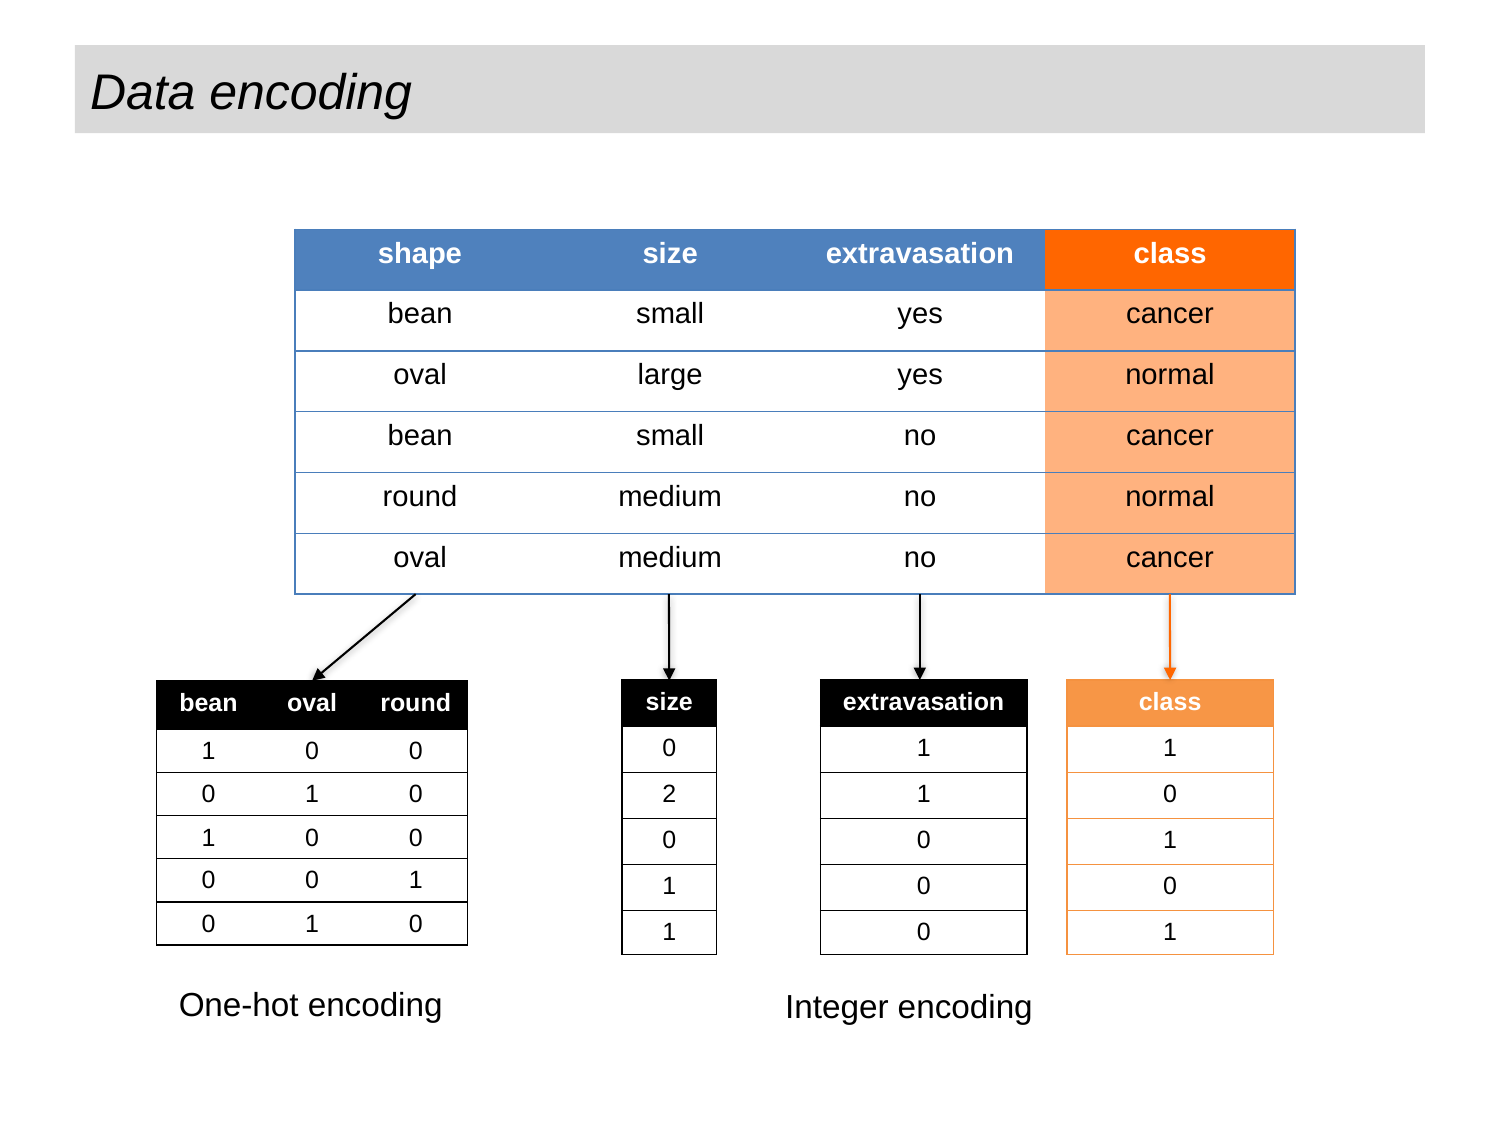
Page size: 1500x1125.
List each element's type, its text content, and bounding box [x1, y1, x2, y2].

table_cell 0 [821, 865, 1026, 910]
table_header bean [157, 681, 260, 729]
table_cell 1 [157, 730, 260, 772]
table_cell yes [795, 352, 1045, 411]
table_header size [545, 230, 795, 289]
table_cell no [795, 534, 1045, 593]
table_cell 0 [364, 816, 467, 858]
table_cell 1 [623, 911, 716, 954]
table_cell oval [296, 534, 545, 593]
table_header size [623, 681, 716, 725]
table_cell 0 [260, 816, 364, 858]
table_header shape [296, 230, 545, 289]
table_cell normal [1045, 473, 1294, 533]
table_cell 1 [260, 773, 364, 815]
table_cell 1 [157, 816, 260, 858]
table_cell 0 [364, 773, 467, 815]
text_box Data encoding [74, 45, 1425, 134]
table_header extravasation [795, 230, 1045, 289]
table_cell medium [545, 534, 795, 593]
table_cell 1 [1068, 911, 1273, 954]
table_cell 0 [364, 903, 467, 944]
table_cell oval [296, 352, 545, 411]
table_cell 1 [821, 773, 1026, 818]
table_cell 0 [623, 727, 716, 772]
table_cell 0 [260, 730, 364, 772]
table_cell 1 [821, 727, 1026, 772]
text_box One-hot encoding [163, 975, 461, 1031]
table_cell no [795, 473, 1045, 533]
table_cell 0 [157, 773, 260, 815]
table_cell bean [296, 291, 545, 350]
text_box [311, 593, 416, 681]
table_cell bean [296, 412, 545, 472]
table_cell normal [1045, 352, 1294, 411]
table_cell cancer [1045, 291, 1294, 350]
table_cell round [296, 473, 545, 533]
table_cell medium [545, 473, 795, 533]
text_box Integer encoding [770, 977, 1067, 1033]
table_header class [1068, 681, 1273, 725]
table_cell 1 [1068, 727, 1273, 772]
table_header extravasation [821, 681, 1026, 725]
table_header oval [260, 681, 364, 729]
table_cell cancer [1045, 412, 1294, 472]
table_cell 0 [821, 911, 1026, 954]
table_cell small [545, 291, 795, 350]
table_cell 0 [157, 903, 260, 944]
table_cell cancer [1045, 534, 1294, 593]
table_cell 1 [1068, 819, 1273, 864]
table_cell small [545, 412, 795, 472]
table_header round [364, 681, 467, 729]
table_header class [1045, 230, 1294, 289]
table_cell 0 [260, 859, 364, 901]
table_cell 1 [623, 865, 716, 910]
table_cell yes [795, 291, 1045, 350]
table_cell 0 [1068, 865, 1273, 910]
table_cell 1 [260, 903, 364, 944]
table_cell 0 [1068, 773, 1273, 818]
table_cell large [545, 352, 795, 411]
table_cell 0 [821, 819, 1026, 864]
table_cell 0 [157, 859, 260, 901]
table_cell no [795, 412, 1045, 472]
table_cell 2 [623, 773, 716, 818]
table_cell 0 [364, 730, 467, 772]
table_cell 0 [623, 819, 716, 864]
table_cell 1 [364, 859, 467, 901]
